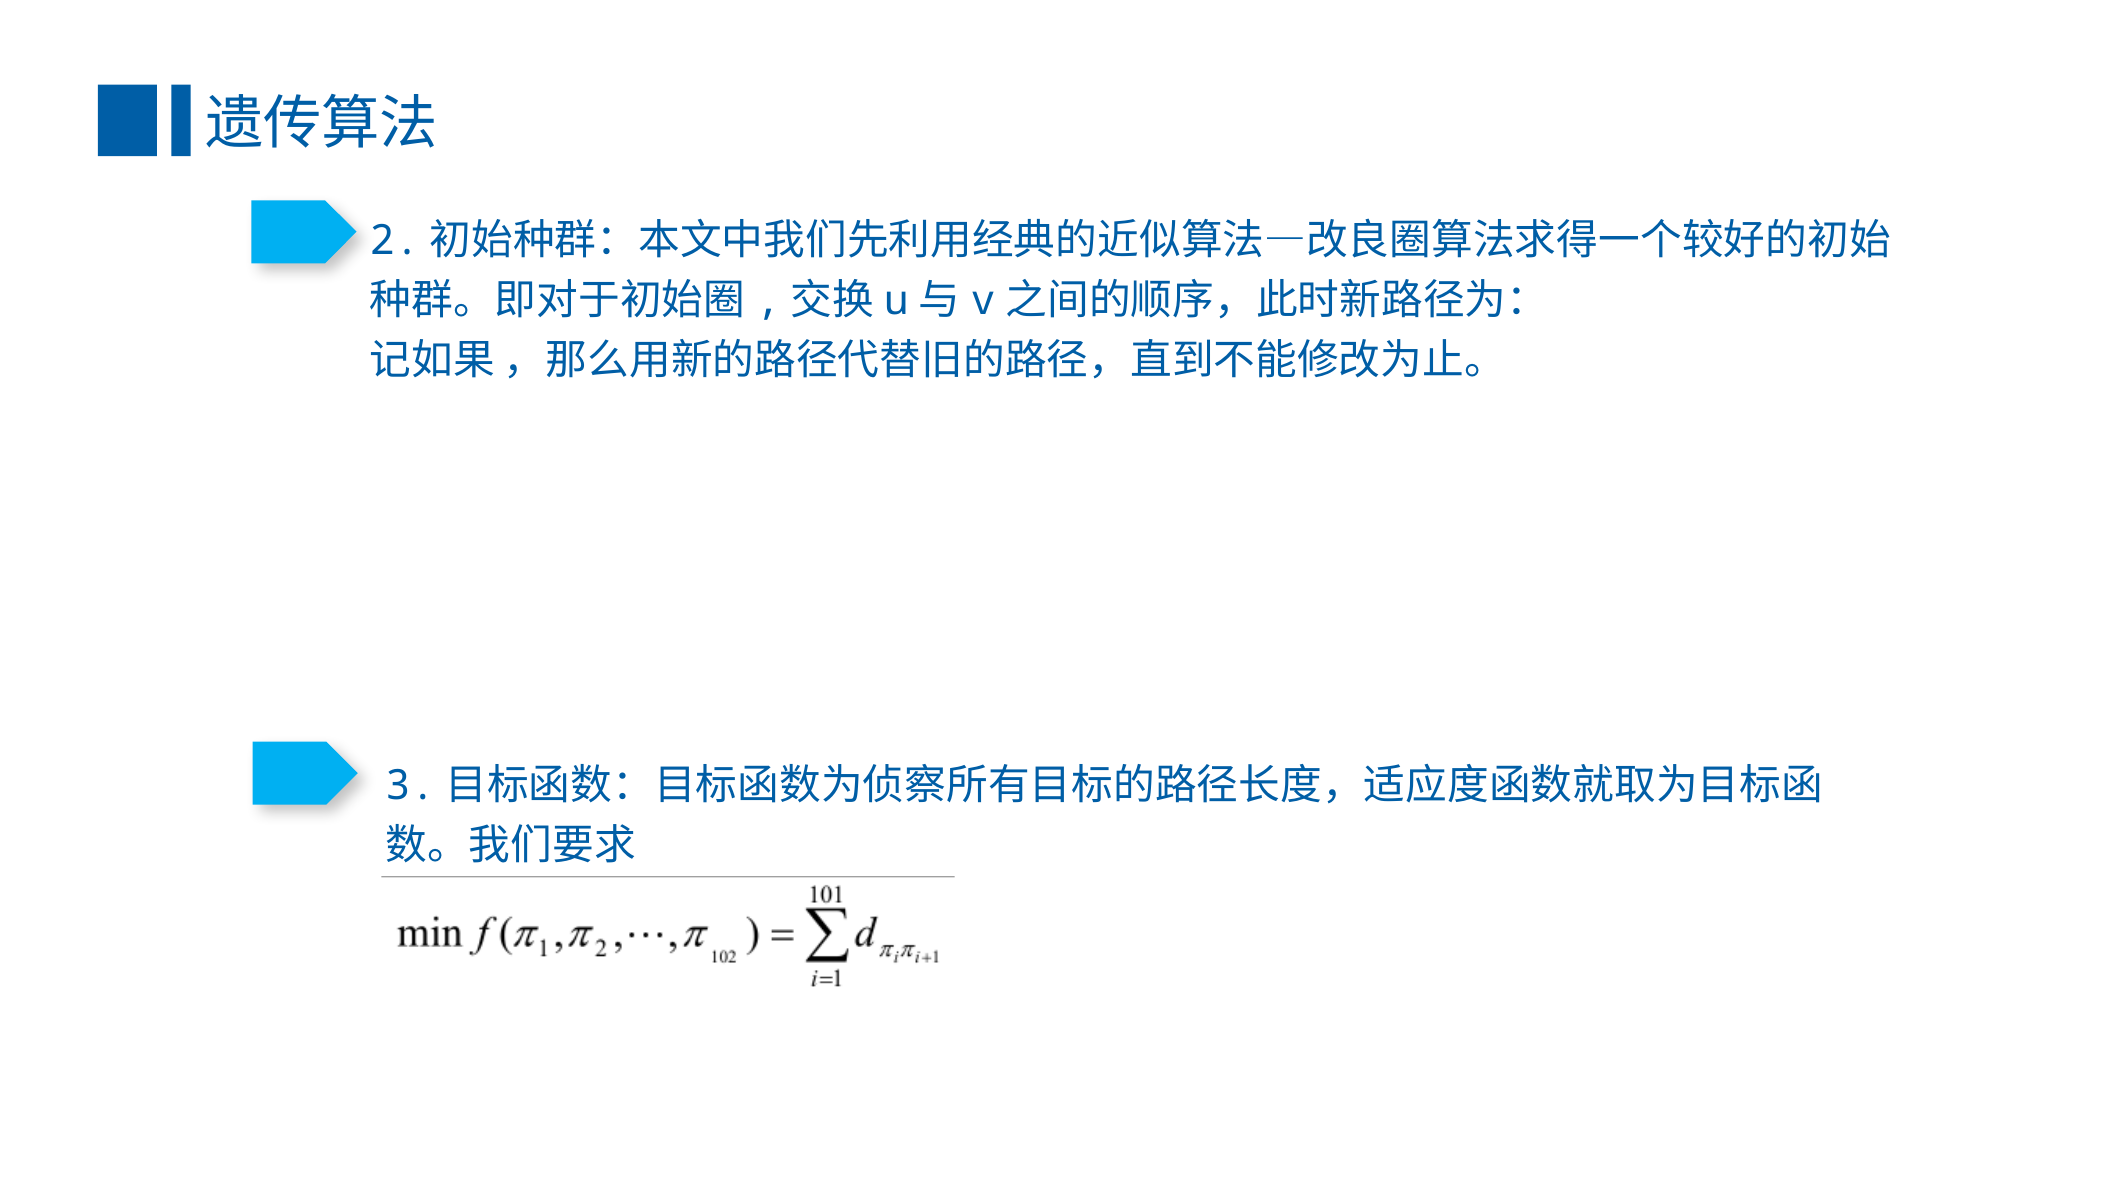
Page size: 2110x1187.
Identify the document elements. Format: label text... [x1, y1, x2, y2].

text_box [251, 740, 360, 806]
text_box [250, 199, 358, 265]
text_box 3.目标函数：目标函数为侦察所有目标的路径长度，适应度函数就取为目标函数。我们要求 [369, 739, 1917, 876]
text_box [97, 77, 986, 164]
picture [381, 876, 955, 987]
text_box [354, 221, 1681, 291]
